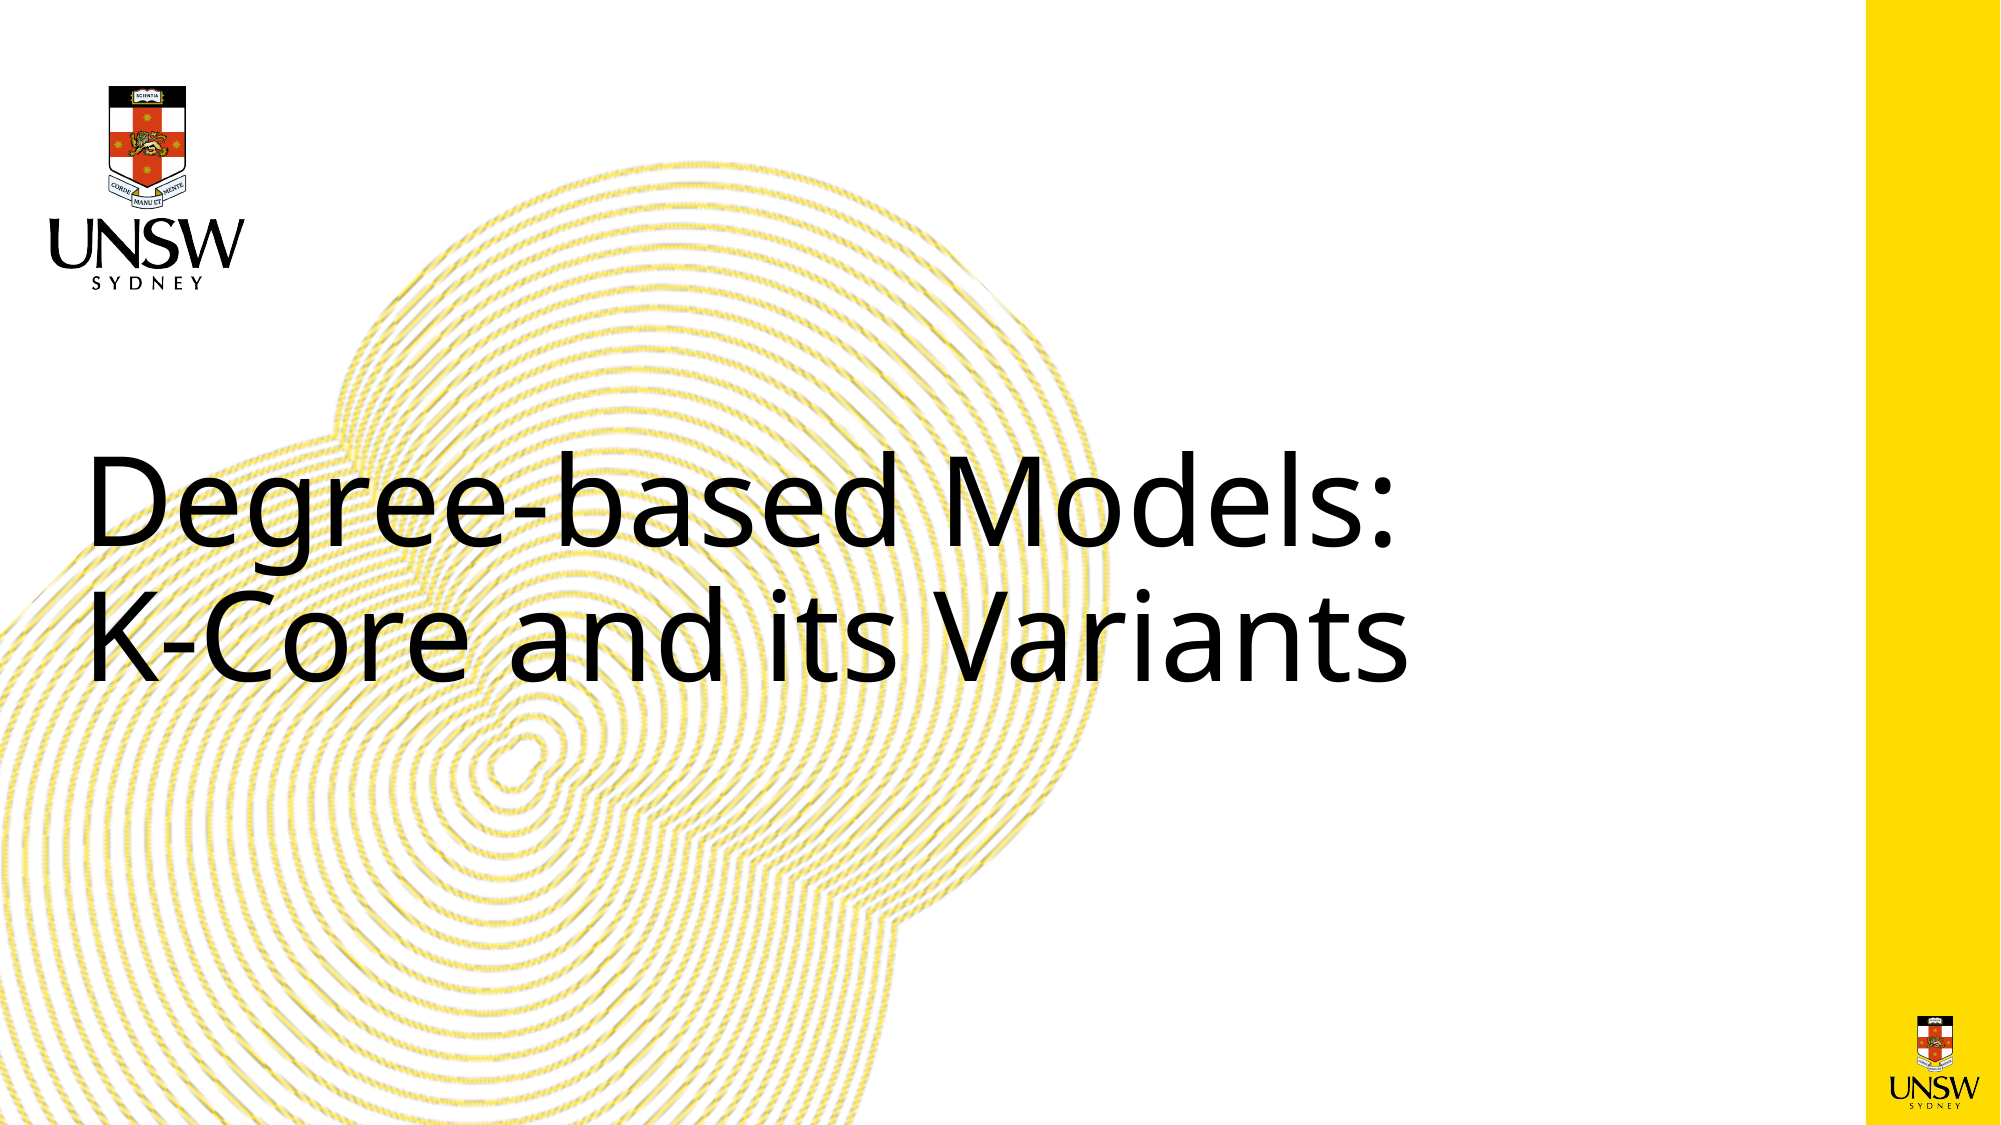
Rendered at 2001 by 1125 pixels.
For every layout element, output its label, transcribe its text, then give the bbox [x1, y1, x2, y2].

picture [1890, 1016, 1980, 1109]
title Degree-based Models: K-Core and its Variants [67, 430, 1575, 850]
picture [49, 86, 245, 290]
